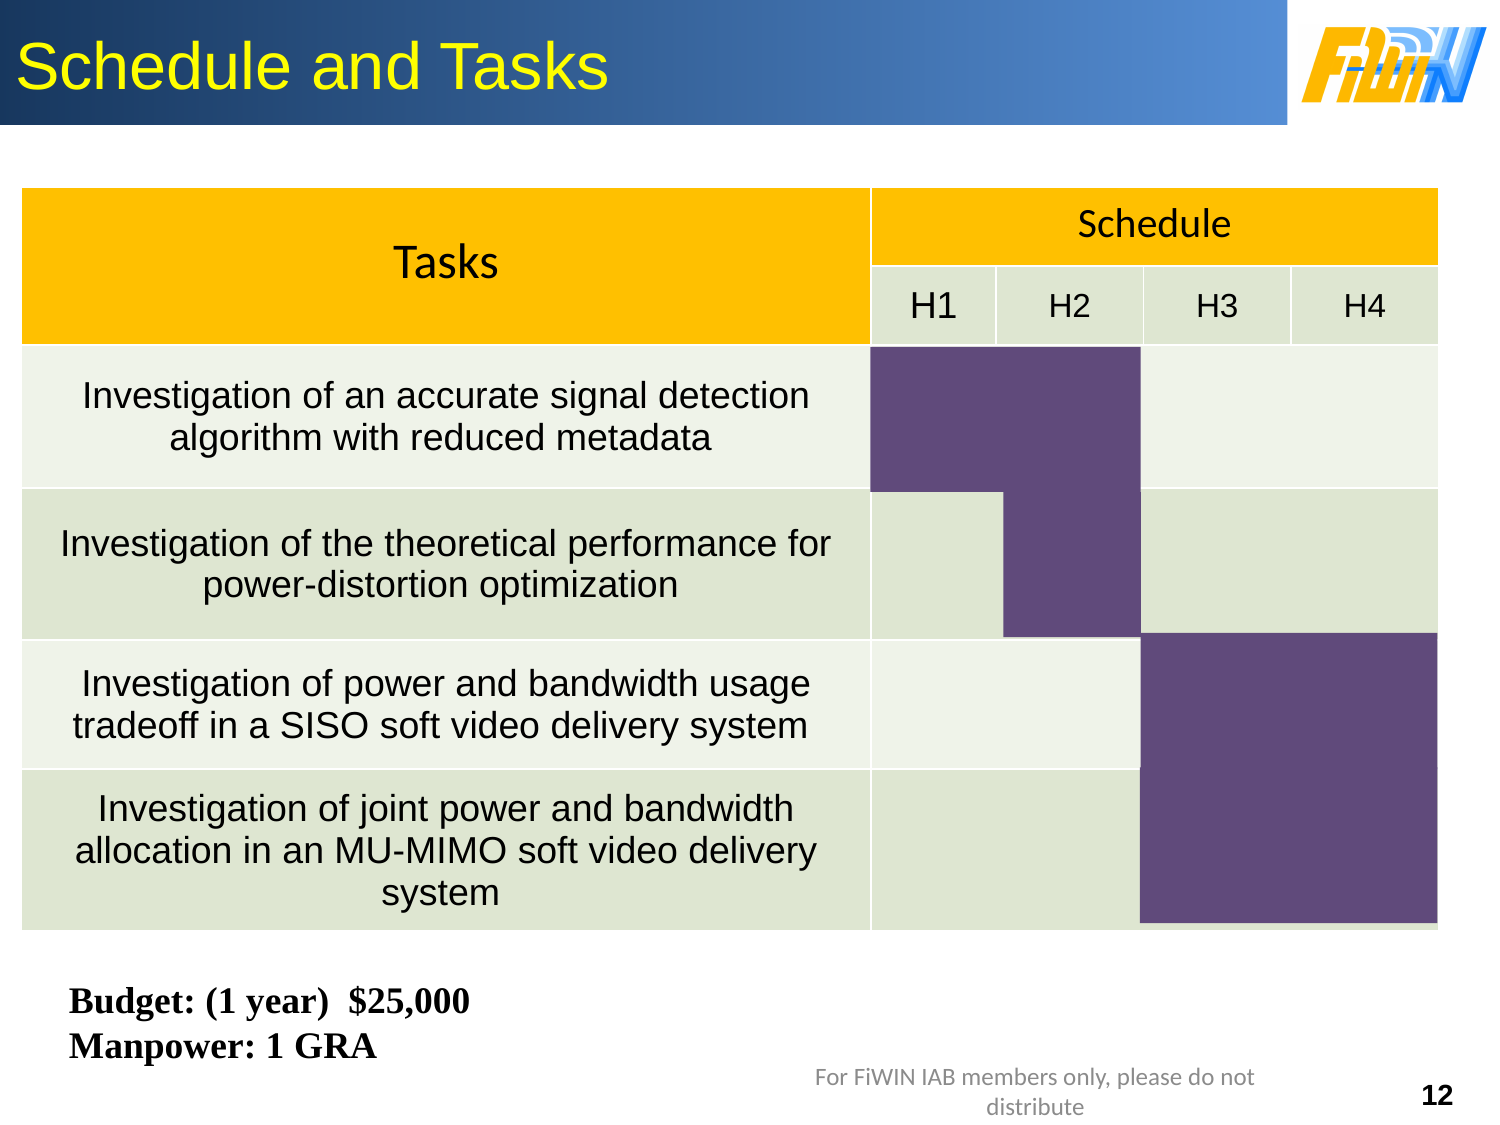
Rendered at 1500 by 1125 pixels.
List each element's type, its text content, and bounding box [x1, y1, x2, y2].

table_header Schedule [872, 188, 1438, 265]
table_cell Investigation of the theoretical performance for power-distortion optimization [22, 489, 870, 639]
table_cell [1143, 346, 1438, 487]
table_cell [872, 641, 1138, 768]
table_header Tasks [22, 188, 870, 344]
table_cell [872, 770, 1438, 930]
text_box [1001, 490, 1143, 639]
table_cell Investigation of an accurate signal detection algorithm with reduced metadata [22, 346, 868, 487]
text_box [868, 345, 1143, 494]
picture [1298, 24, 1490, 110]
footer For FiWIN IAB members only, please do not distribute [748, 1060, 1324, 1120]
table_cell H3 [1144, 267, 1290, 344]
table_cell [1143, 489, 1438, 631]
table_cell H1 [872, 267, 995, 344]
table_cell Investigation of joint power and bandwidth allocation in an MU-MIMO soft video delivery system [22, 770, 870, 930]
text_box Budget: (1 year) $25,000 Manpower: 1 GRA [54, 968, 488, 1074]
slide_number 12 [1387, 1067, 1488, 1121]
table_cell Investigation of power and bandwidth usage tradeoff in a SISO soft video delivery system [22, 641, 870, 768]
table_cell [872, 494, 1001, 639]
table_cell H4 [1292, 267, 1438, 344]
text_box [1138, 772, 1439, 925]
text_box [1138, 631, 1439, 772]
table_cell H2 [997, 267, 1143, 344]
title Schedule and Tasks [0, 0, 1288, 125]
